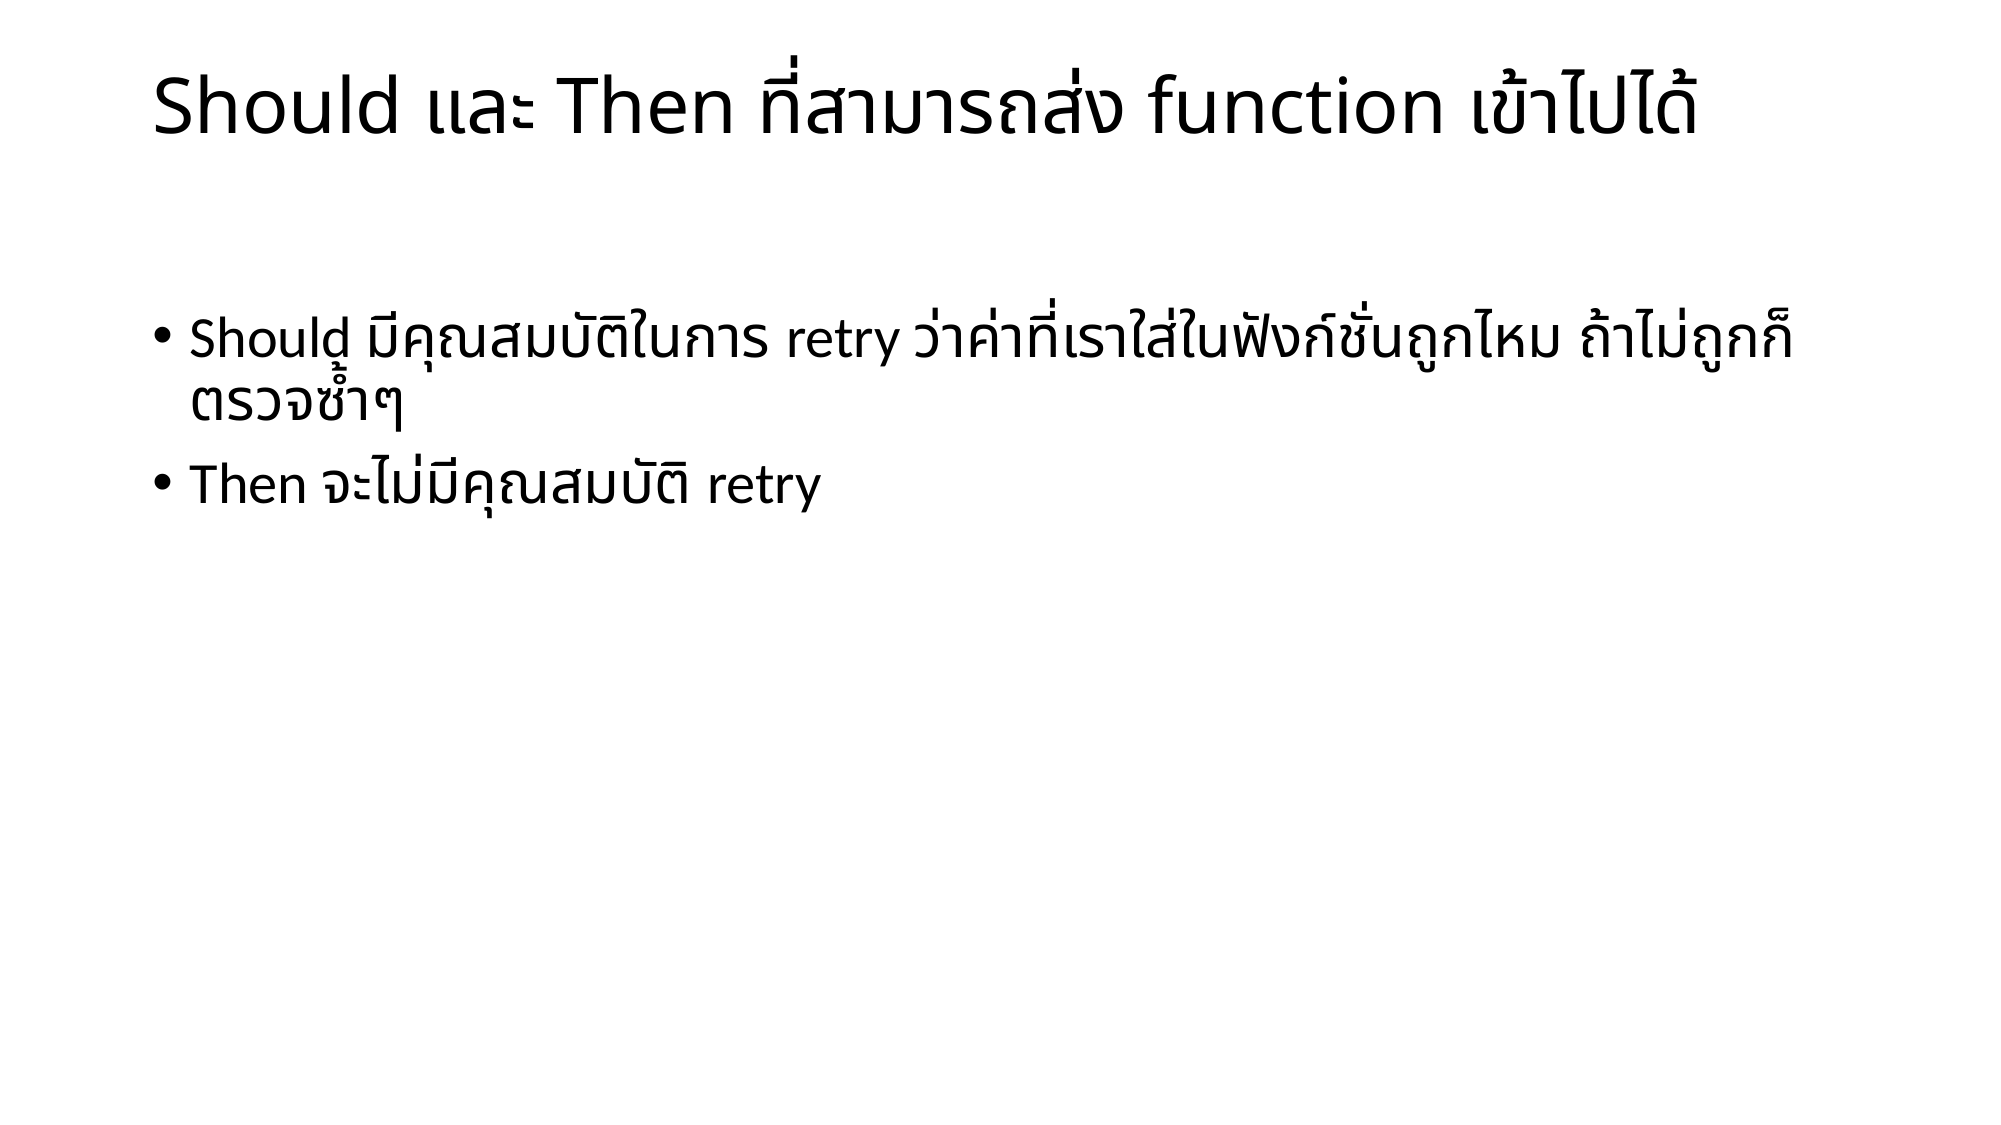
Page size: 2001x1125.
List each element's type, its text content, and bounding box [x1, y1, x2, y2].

list Should มีคุณสมบัติในการ retry ว่าค่าที่เราใส่ในฟังก์ชั่นถูกไหม ถ้าไม่ถูกก็ตรวจซ้ำๆ Then จะไม่มีคุณสมบัติ retry [137, 299, 1863, 1014]
title Should และ Then ที่สามารถส่ง function เข้าไปได้ [137, 59, 1863, 278]
